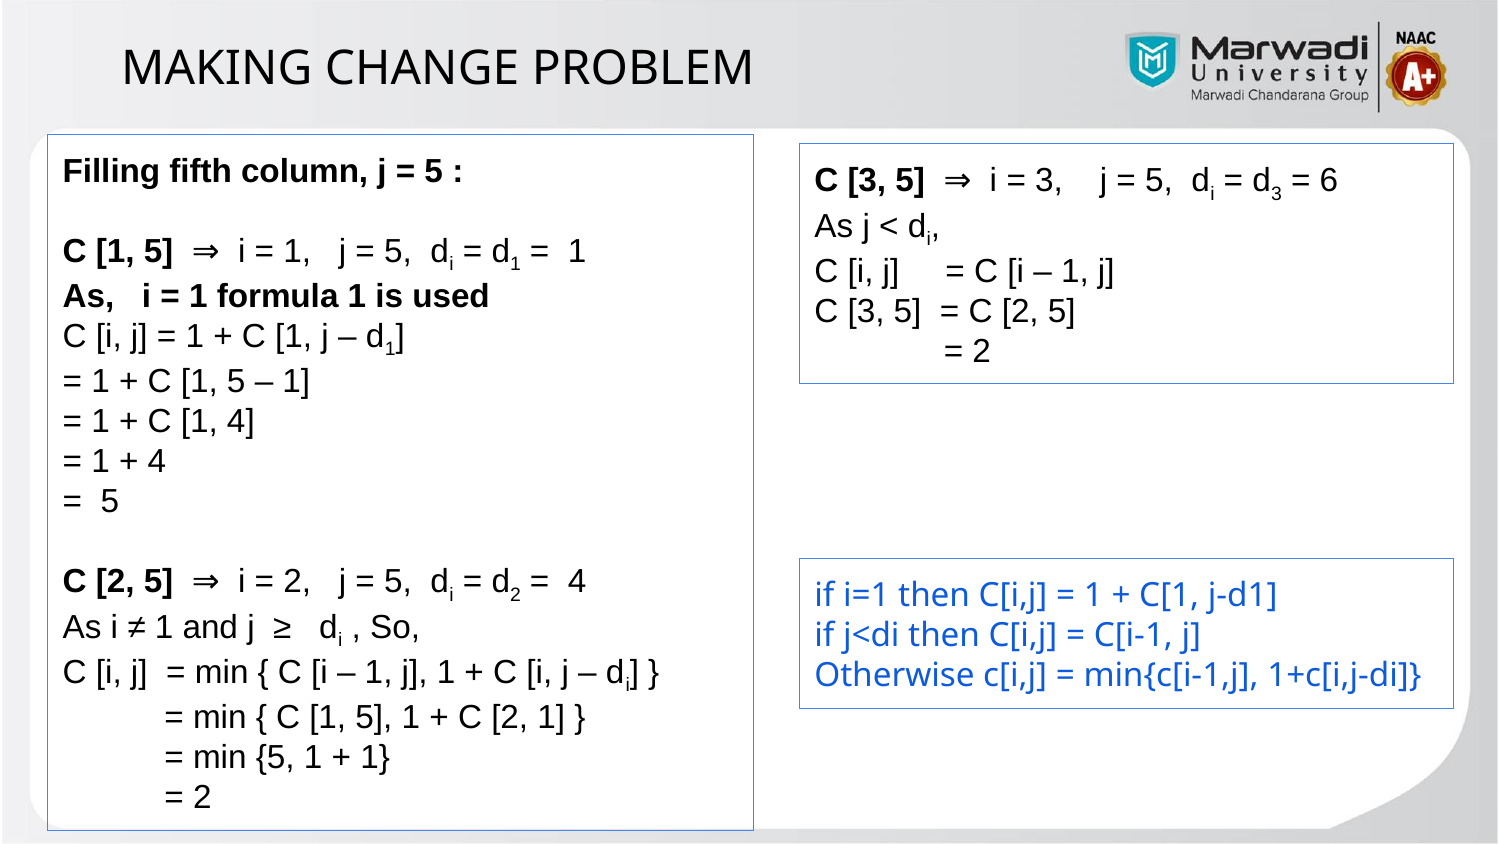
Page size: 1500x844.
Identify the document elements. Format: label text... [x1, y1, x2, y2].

picture [1, 0, 1498, 844]
text_box if i=1 then C[i,j] = 1 + C[1, j-d1] if j<di then C[i,j] = C[i-1, j] Otherwise c[i,j] = min{c[i-1,j], 1+c[i,j-di]} [799, 558, 1454, 709]
text_box MAKING CHANGE PROBLEM [105, 22, 1180, 110]
text_box Filling fifth column, j = 5 : C [1, 5] ⇒ i = 1, j = 5, di = d1 = 1 As, i = 1 formula 1 is used C [i, j] = 1 + C [1, j – d1] = 1 + C [1, 5 – 1] = 1 + C [1, 4] = 1 + 4 = 5 C [2, 5] ⇒ i = 2, j = 5, di = d2 = 4 As i ≠ 1 and j ≥ di , So, C [i, j] = min { C [i – 1, j], 1 + C [i, j – di] } = min { C [1, 5], 1 + C [2, 1] } = min {5, 1 + 1} = 2 [47, 134, 754, 831]
text_box C [3, 5] ⇒ i = 3, j = 5, di = d3 = 6 As j < di, C [i, j] = C [i – 1, j] C [3, 5] = C [2, 5] = 2 [799, 143, 1454, 384]
